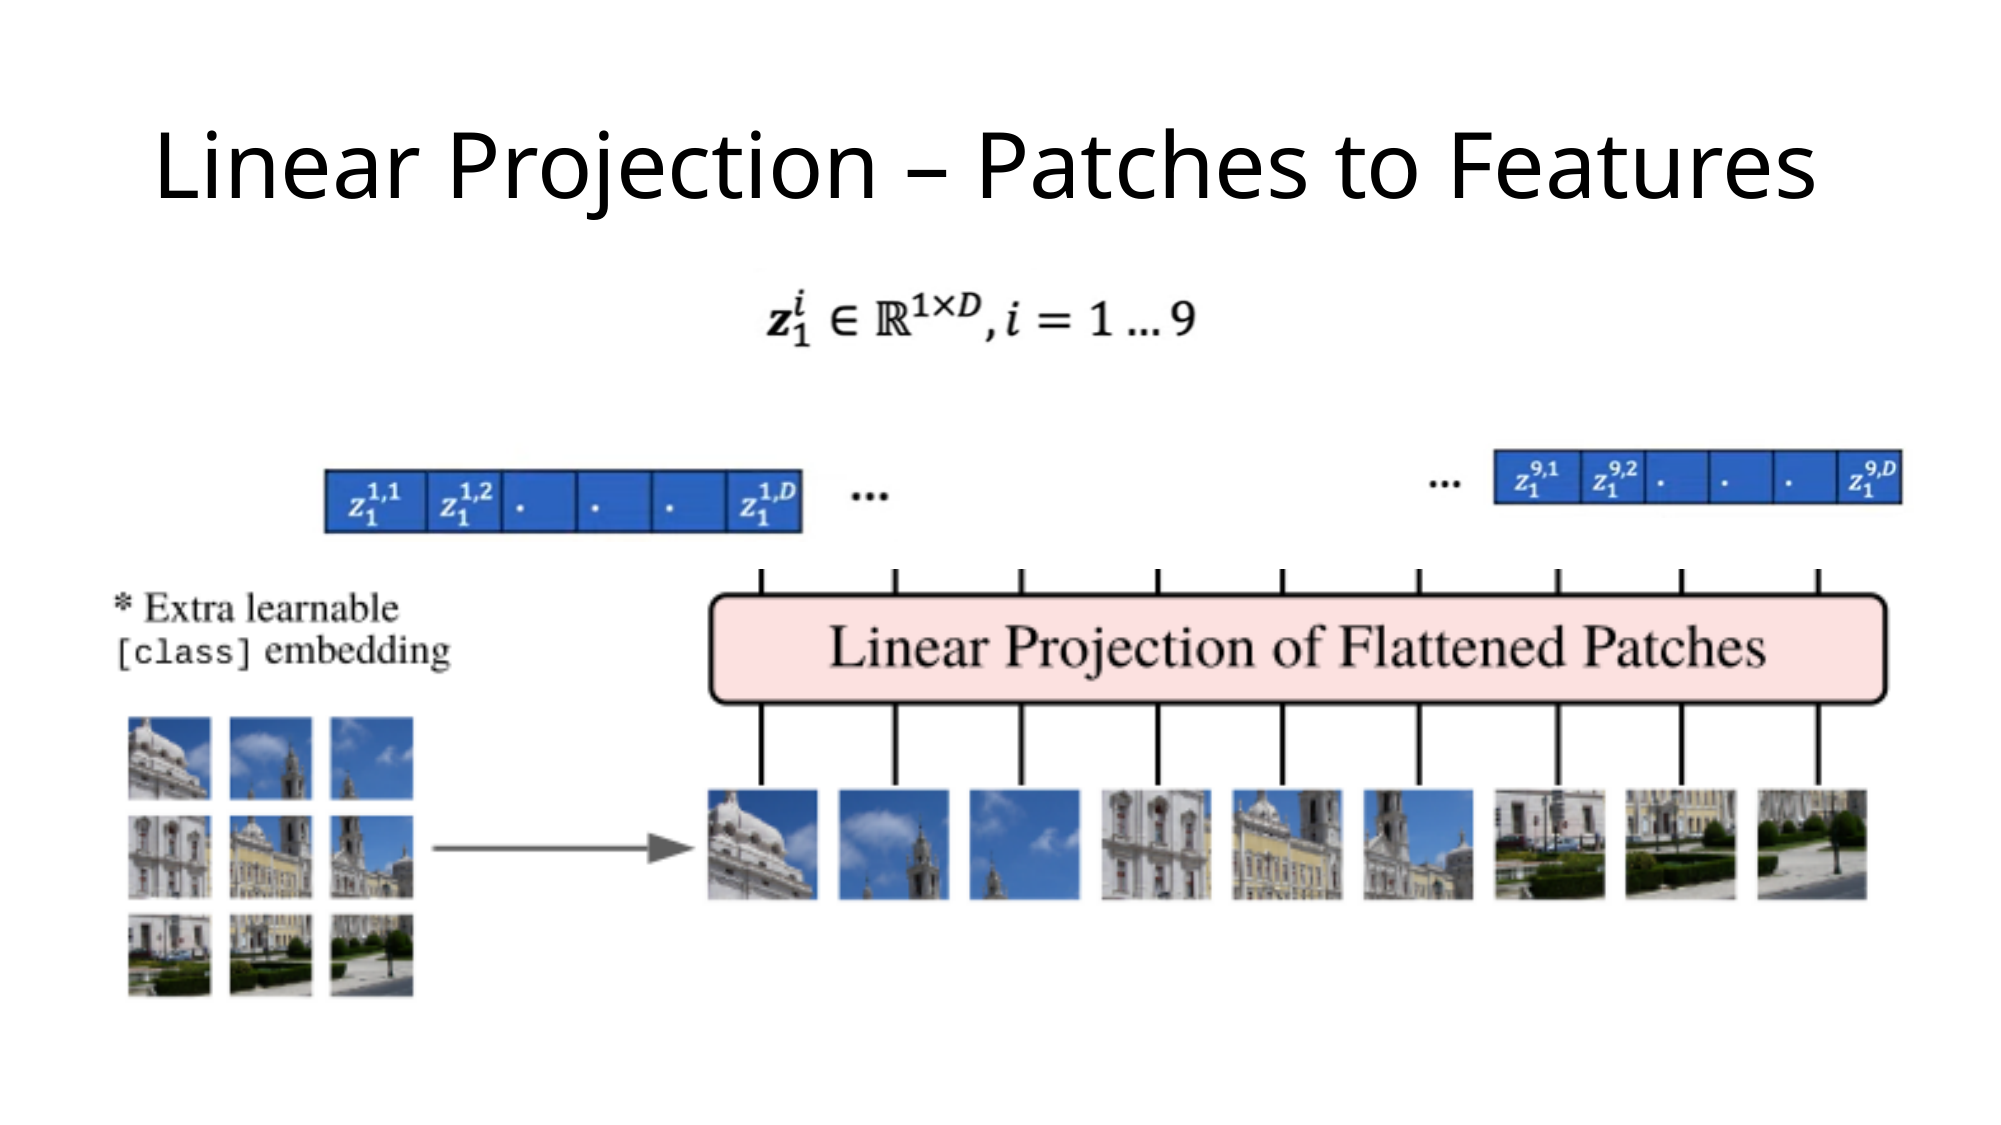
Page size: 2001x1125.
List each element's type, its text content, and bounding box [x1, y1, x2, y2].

title Linear Projection – Patches to Features [137, 59, 1863, 278]
picture [1411, 427, 1914, 518]
picture [746, 268, 1224, 372]
picture [54, 569, 2000, 1014]
picture [306, 432, 903, 542]
